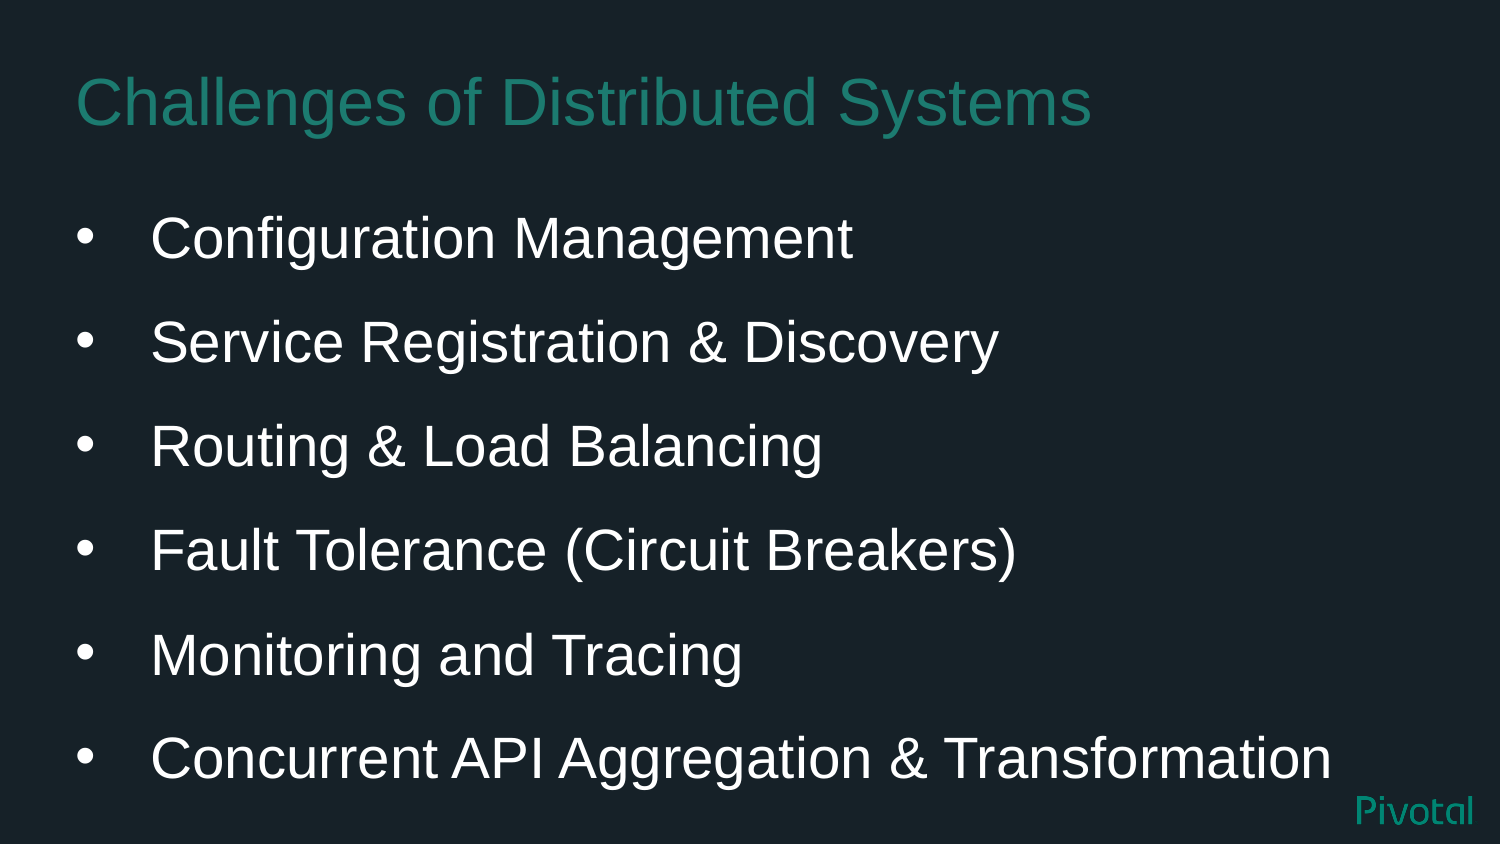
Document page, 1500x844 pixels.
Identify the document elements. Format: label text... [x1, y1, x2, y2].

title Challenges of Distributed Systems [60, 53, 1440, 129]
picture [1357, 796, 1478, 825]
list Configuration Management Service Registration & Discovery Routing & Load Balancing Fault Tolerance (Circuit Breakers) Monitoring and Tracing Concurrent API Aggregation & Transformation [60, 176, 1440, 732]
